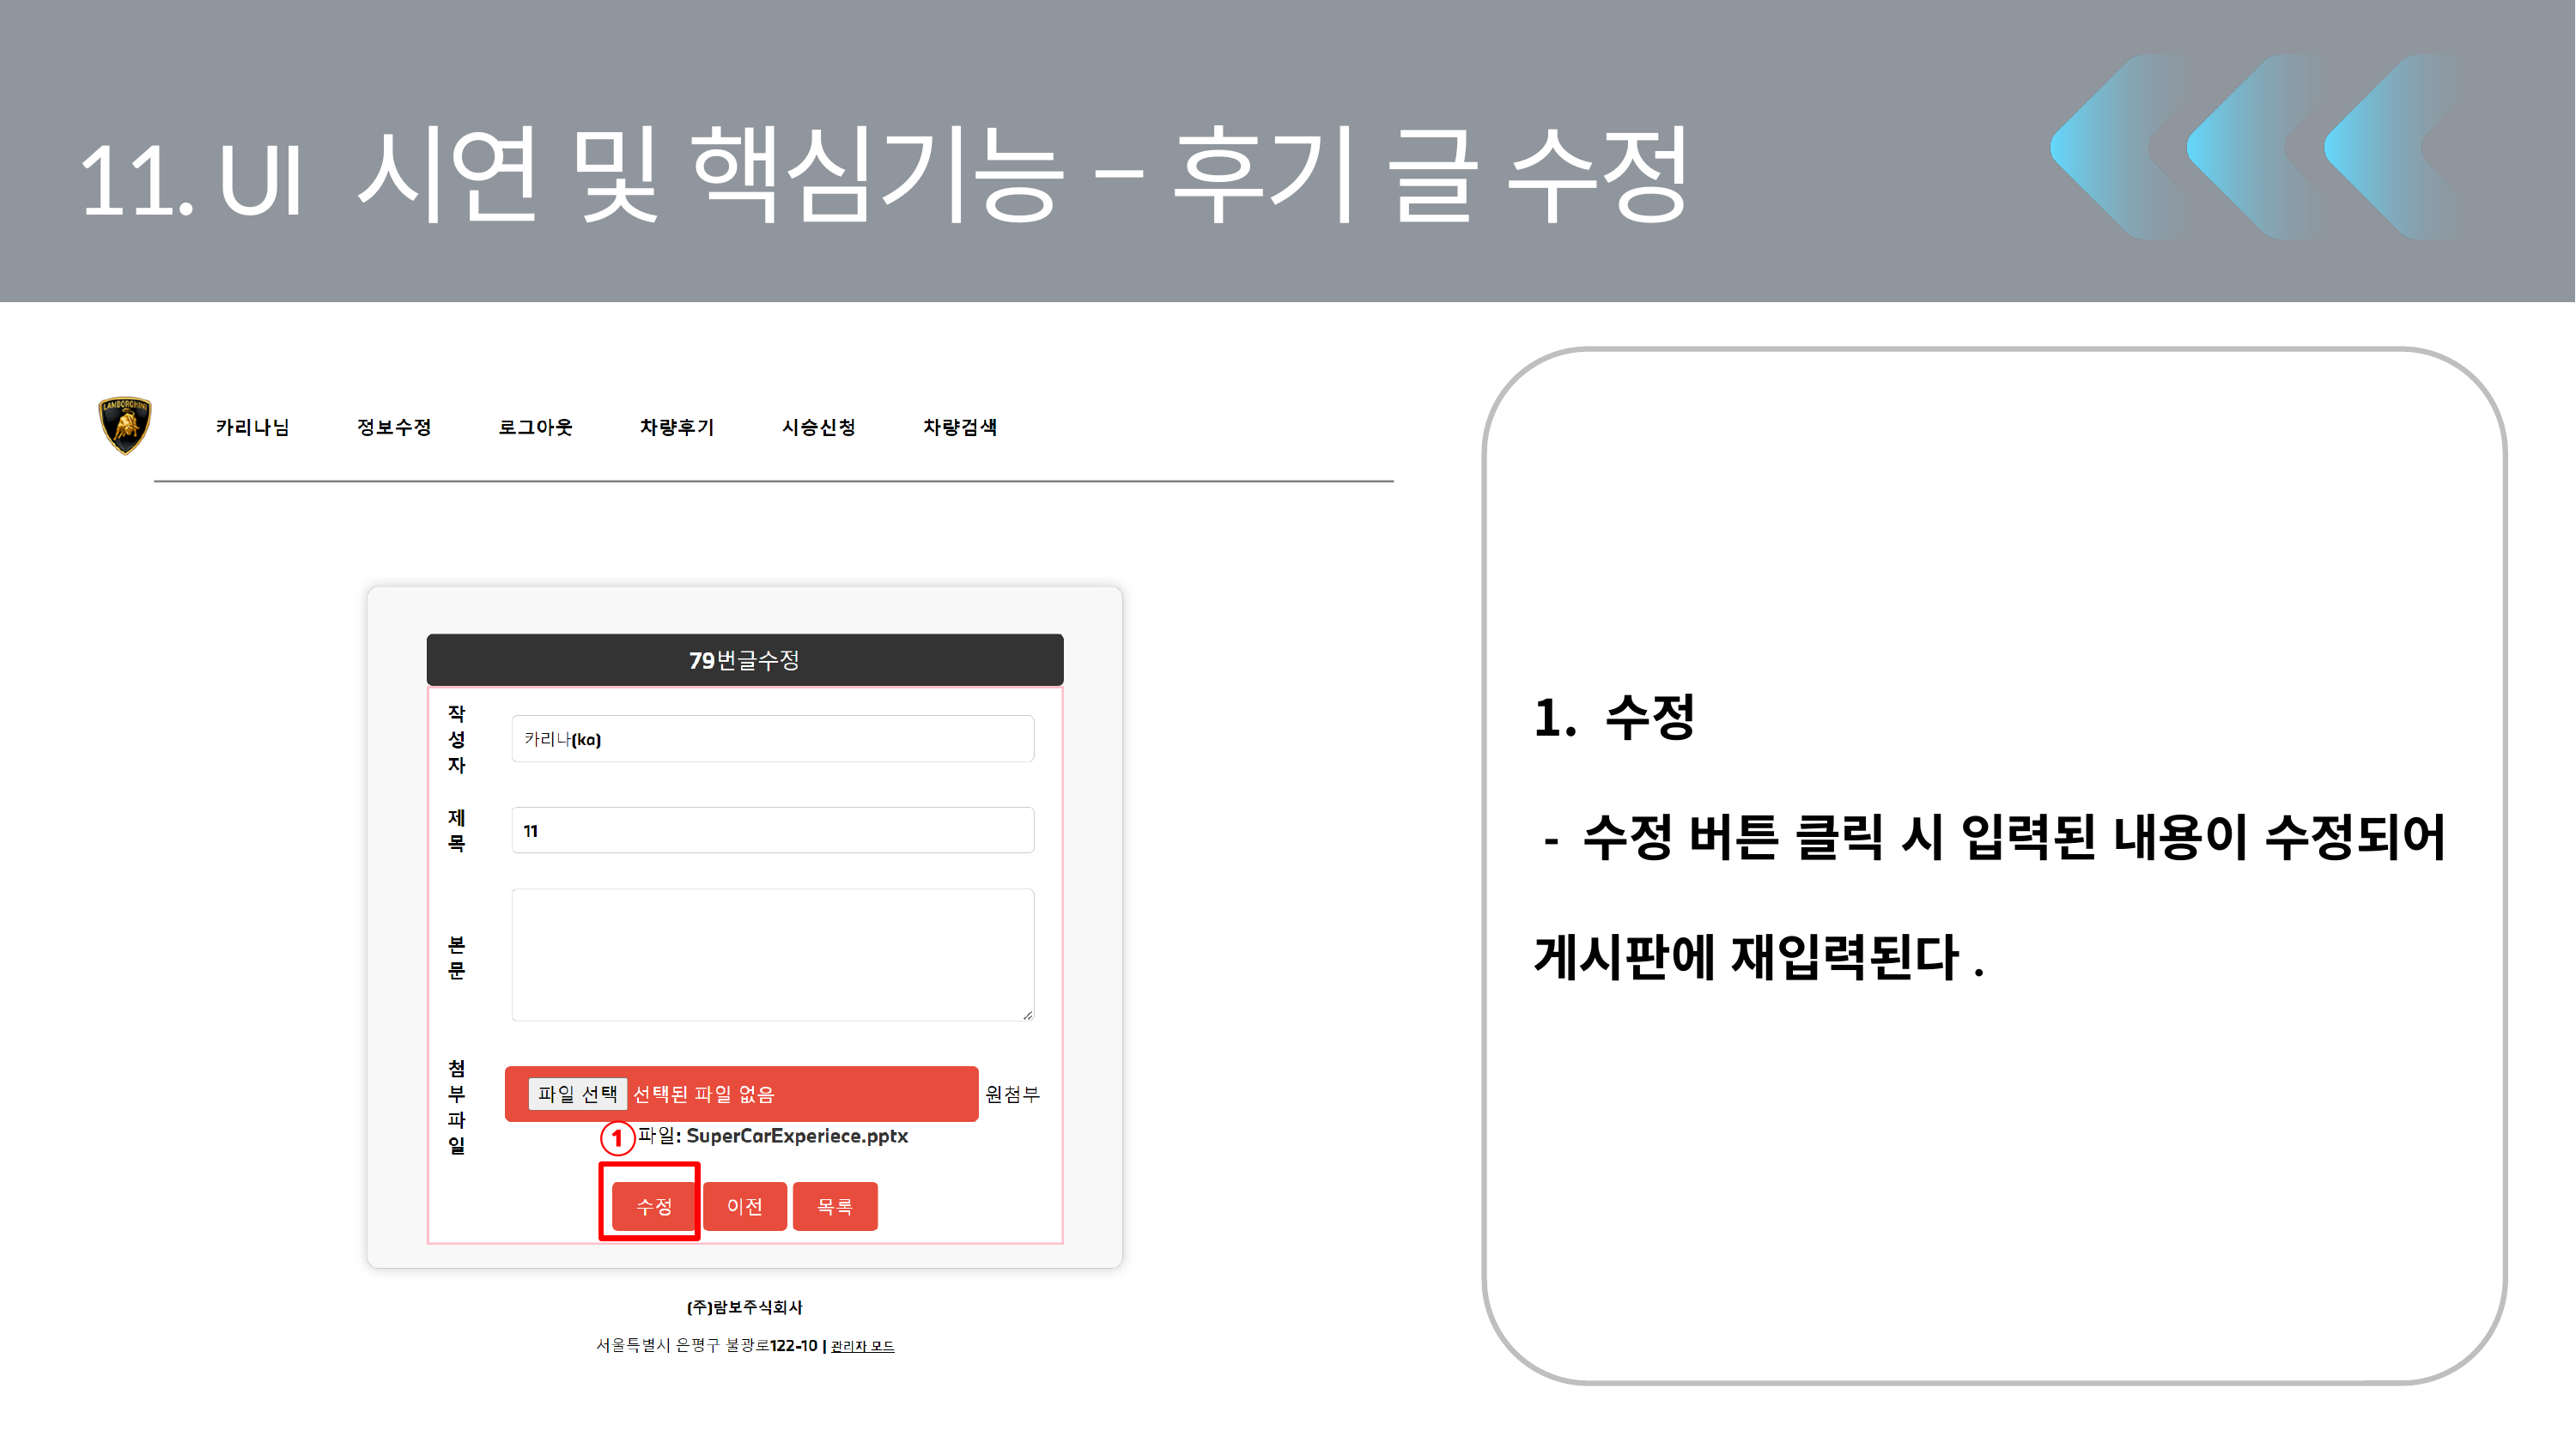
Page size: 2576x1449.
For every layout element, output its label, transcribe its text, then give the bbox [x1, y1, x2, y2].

picture [77, 379, 1406, 1362]
text_box 수정 - 수정 버튼 클릭 시 입력된 내용이 수정되어 게시판에 재입력된다. [1482, 347, 2507, 1385]
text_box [0, 0, 2575, 303]
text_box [2048, 54, 2506, 239]
